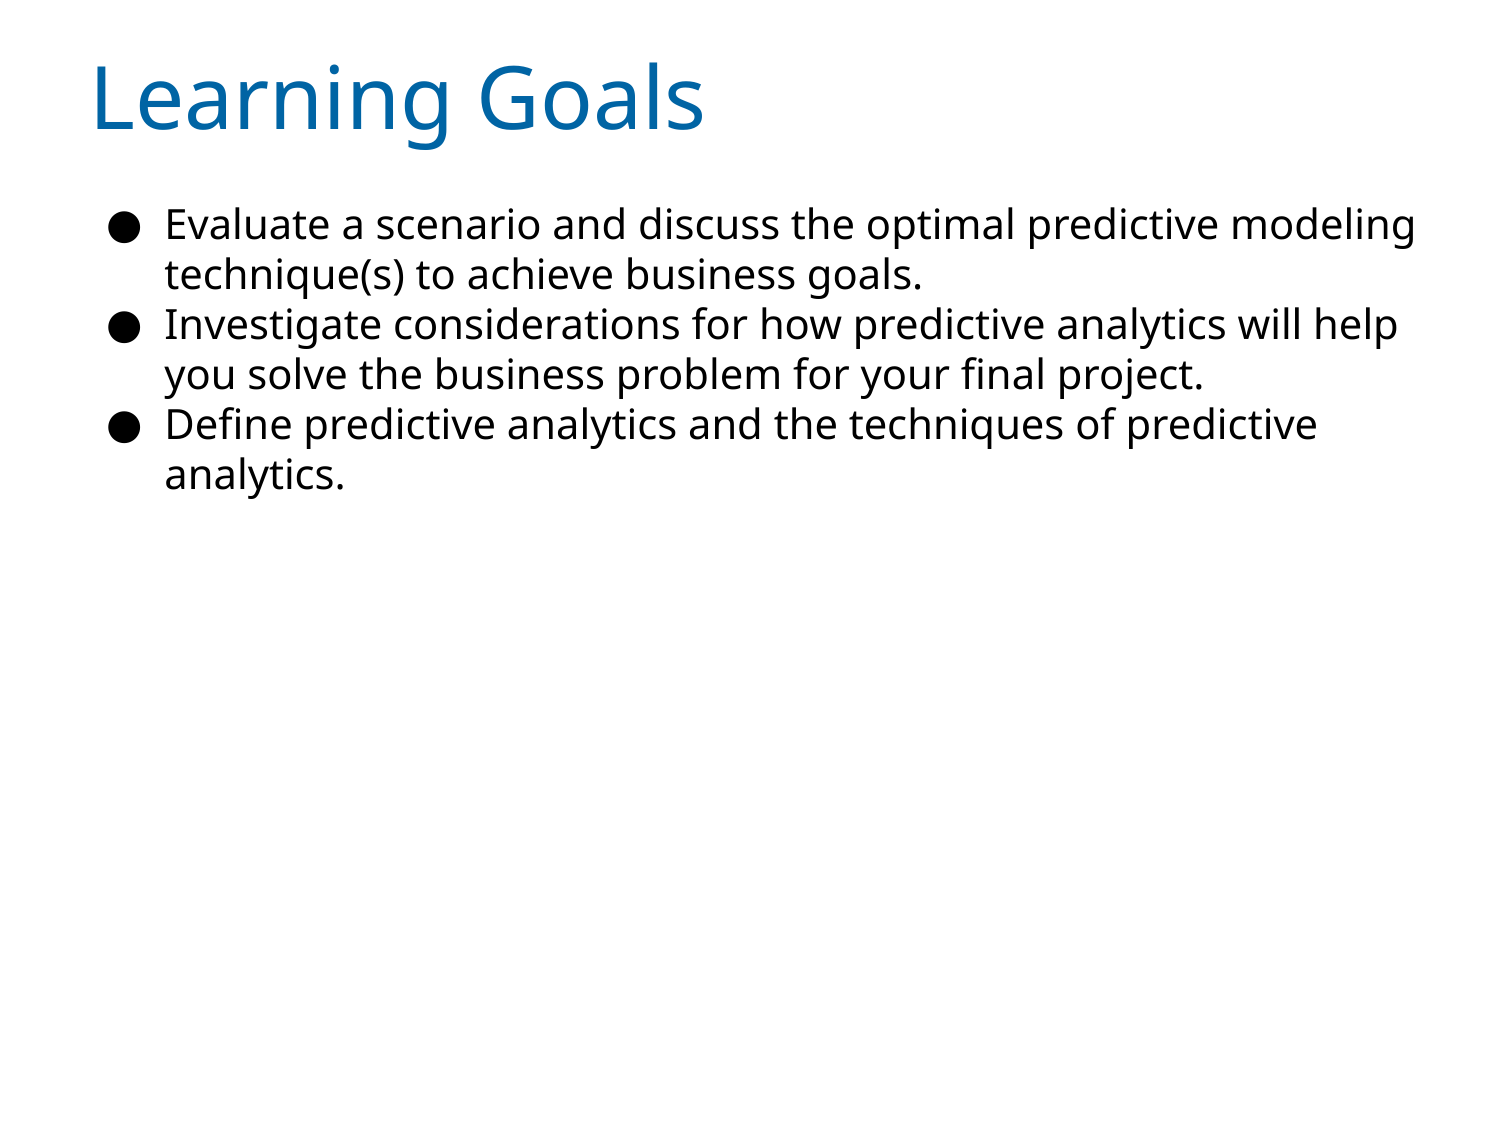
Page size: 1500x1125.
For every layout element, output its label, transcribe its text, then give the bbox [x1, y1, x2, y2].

list Evaluate a scenario and discuss the optimal predictive modeling technique(s) to achieve business goals. Investigate considerations for how predictive analytics will help you solve the business problem for your final project. Define predictive analytics and the techniques of predictive analytics. [74, 189, 1468, 1058]
title Learning Goals [74, 28, 1432, 174]
